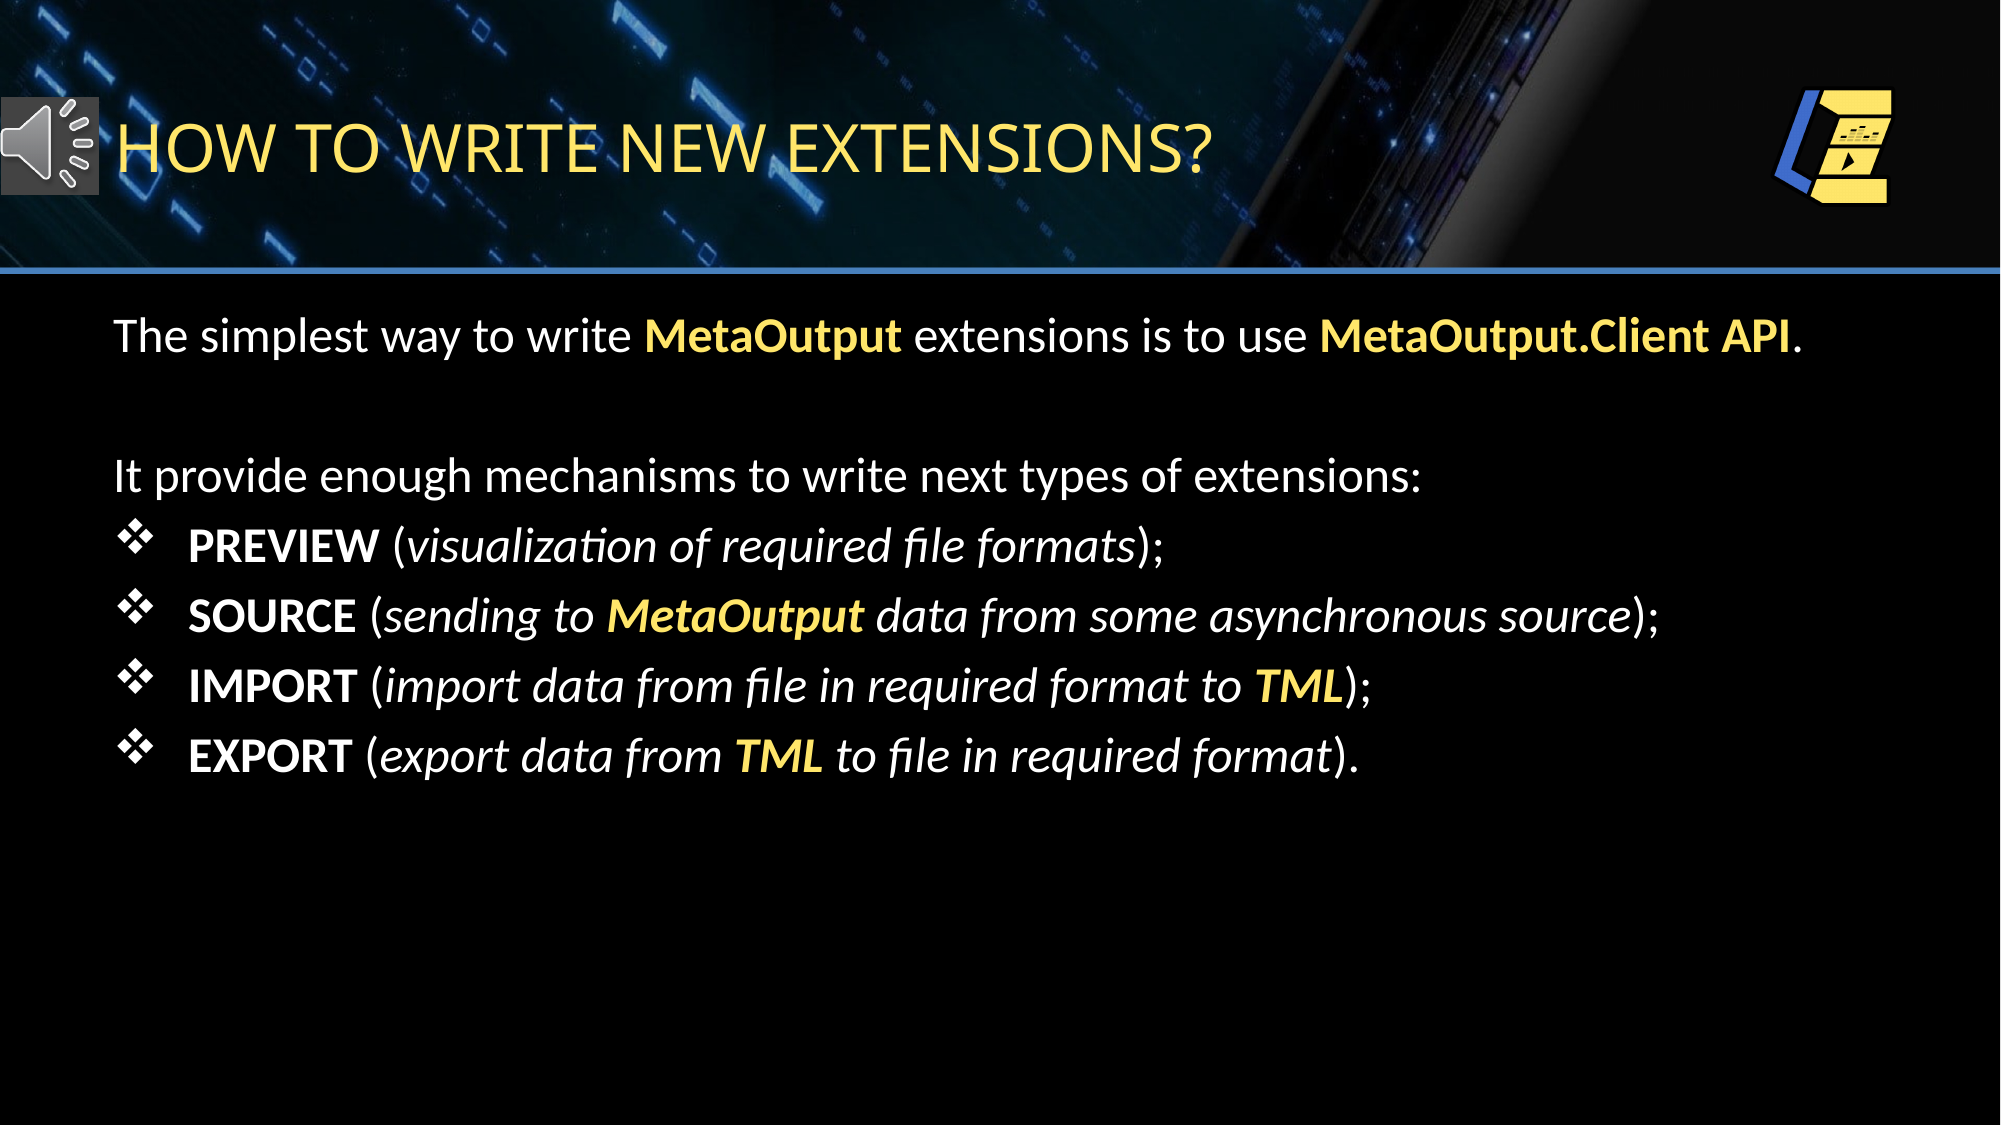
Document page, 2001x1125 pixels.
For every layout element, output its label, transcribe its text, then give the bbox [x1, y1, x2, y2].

title HOW TO WRITE NEW EXTENSIONS? [99, 62, 1904, 230]
picture [0, 0, 2001, 1125]
list The simplest way to write MetaOutput extensions is to use MetaOutput.Client API. It provide enough mechanisms to write next types of extensions: PREVIEW (visualization of required file formats); SOURCE (sending to MetaOutput data from some asynchronous source); IMPORT (import data from file in required format to TML); EXPORT (export data from TML to file in required format). [98, 295, 1902, 1064]
